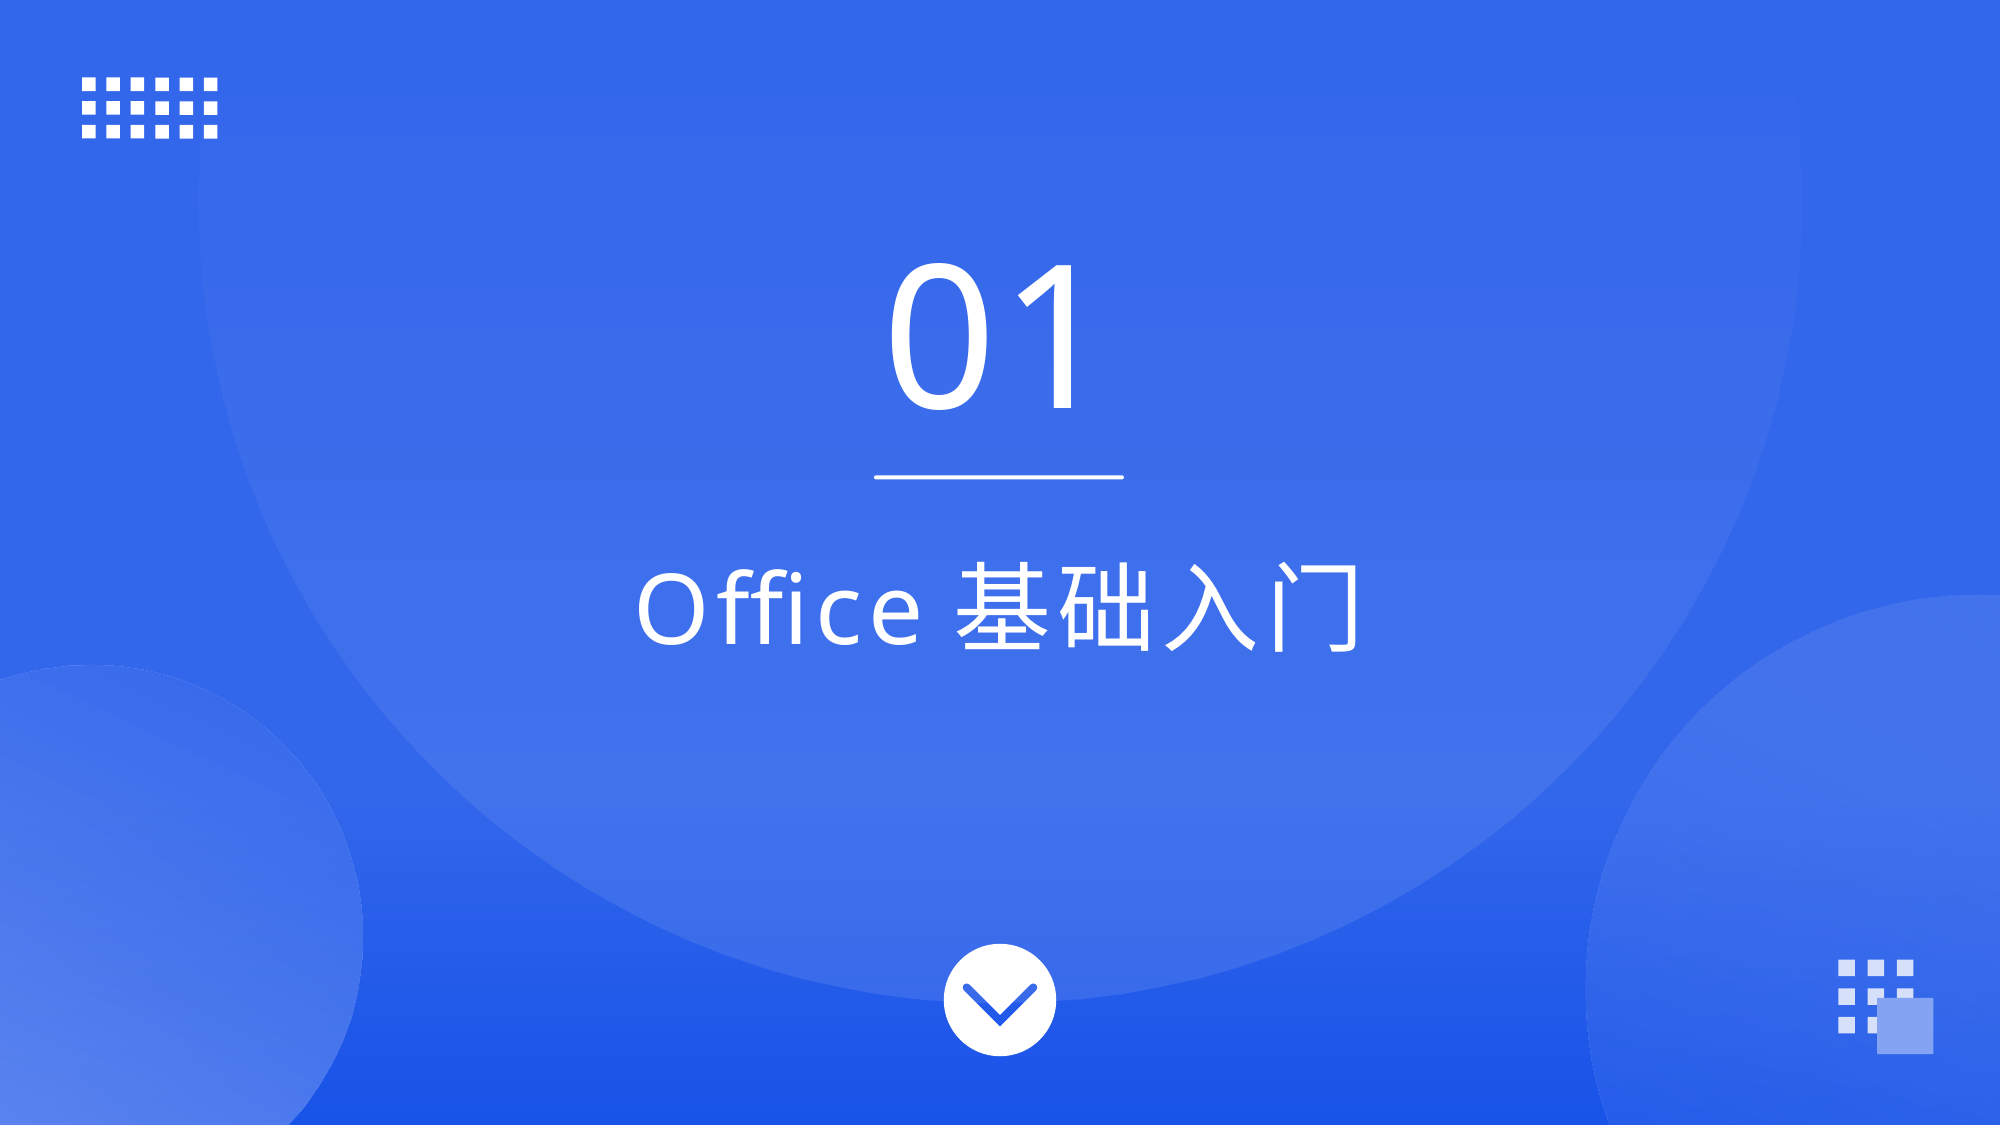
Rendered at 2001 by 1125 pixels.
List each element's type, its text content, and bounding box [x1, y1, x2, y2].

list 01 [849, 163, 1148, 472]
title Office基础入门 [306, 541, 1692, 834]
